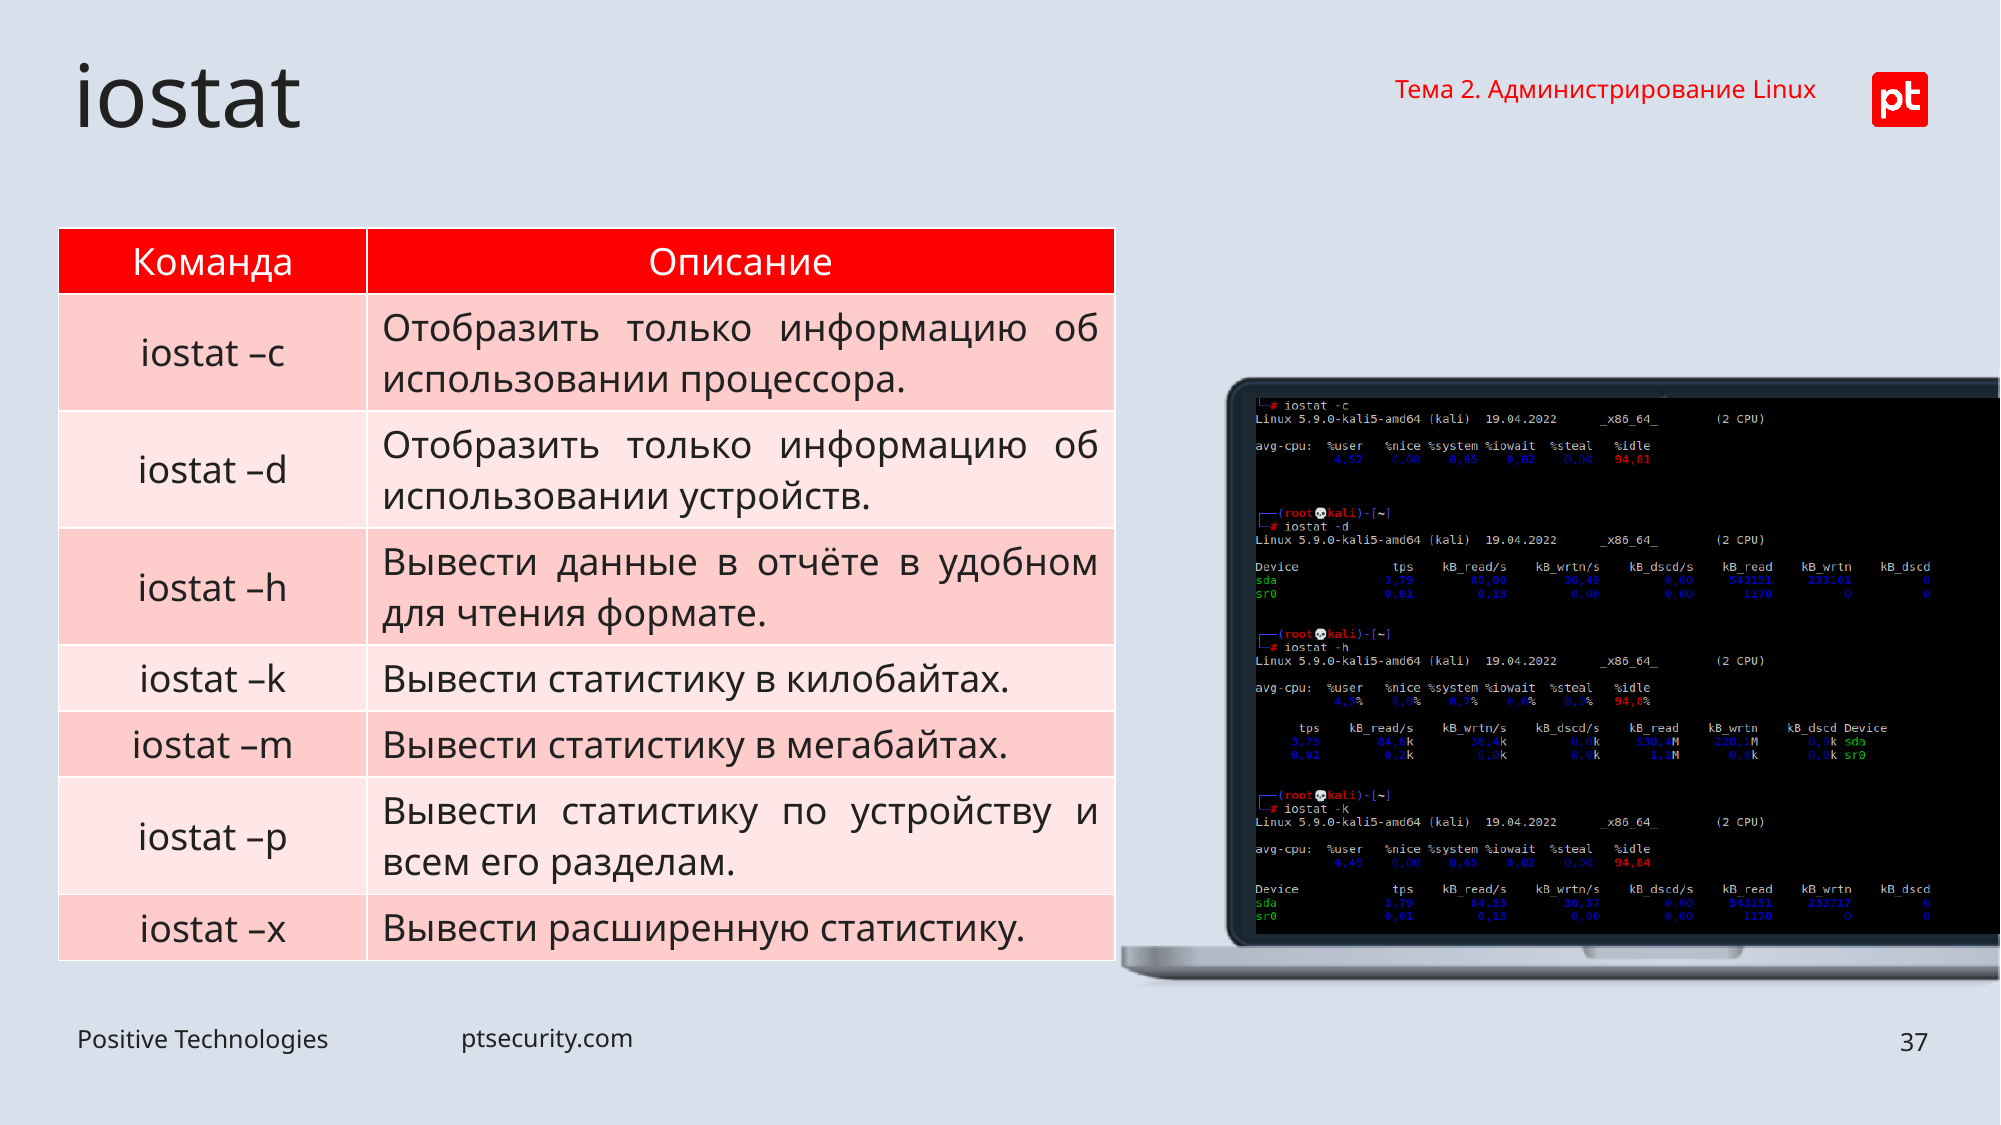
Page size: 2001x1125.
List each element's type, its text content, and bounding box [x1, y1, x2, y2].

table_cell iostat –h [59, 529, 366, 644]
table_cell Вывести расширенную статистику. [368, 895, 1114, 960]
table_cell iostat –k [59, 646, 366, 710]
table_cell Вывести статистику по устройству и всем его разделам. [368, 778, 1114, 894]
table_cell iostat –p [59, 778, 366, 894]
table_cell Отобразить только информацию об использовании процессора. [368, 295, 1114, 410]
table_cell Вывести статистику в мегабайтах. [368, 712, 1114, 776]
table_cell Вывести статистику в килобайтах. [368, 646, 1114, 710]
table_cell Вывести данные в отчёте в удобном для чтения формате. [368, 529, 1114, 644]
slide_number 37 [1608, 1013, 1944, 1074]
table_cell iostat –c [59, 295, 366, 410]
title iostat [58, 42, 319, 159]
list Тема 2. Администрирование Linux [1380, 64, 1876, 139]
picture [0, 0, 2001, 1125]
table_cell iostat –x [59, 895, 366, 960]
table_header Команда [59, 229, 366, 293]
table_header Описание [368, 229, 1114, 293]
table_cell iostat –m [59, 712, 366, 776]
table_cell iostat –d [59, 412, 366, 527]
table_cell Отобразить только информацию об использовании устройств. [368, 412, 1114, 527]
